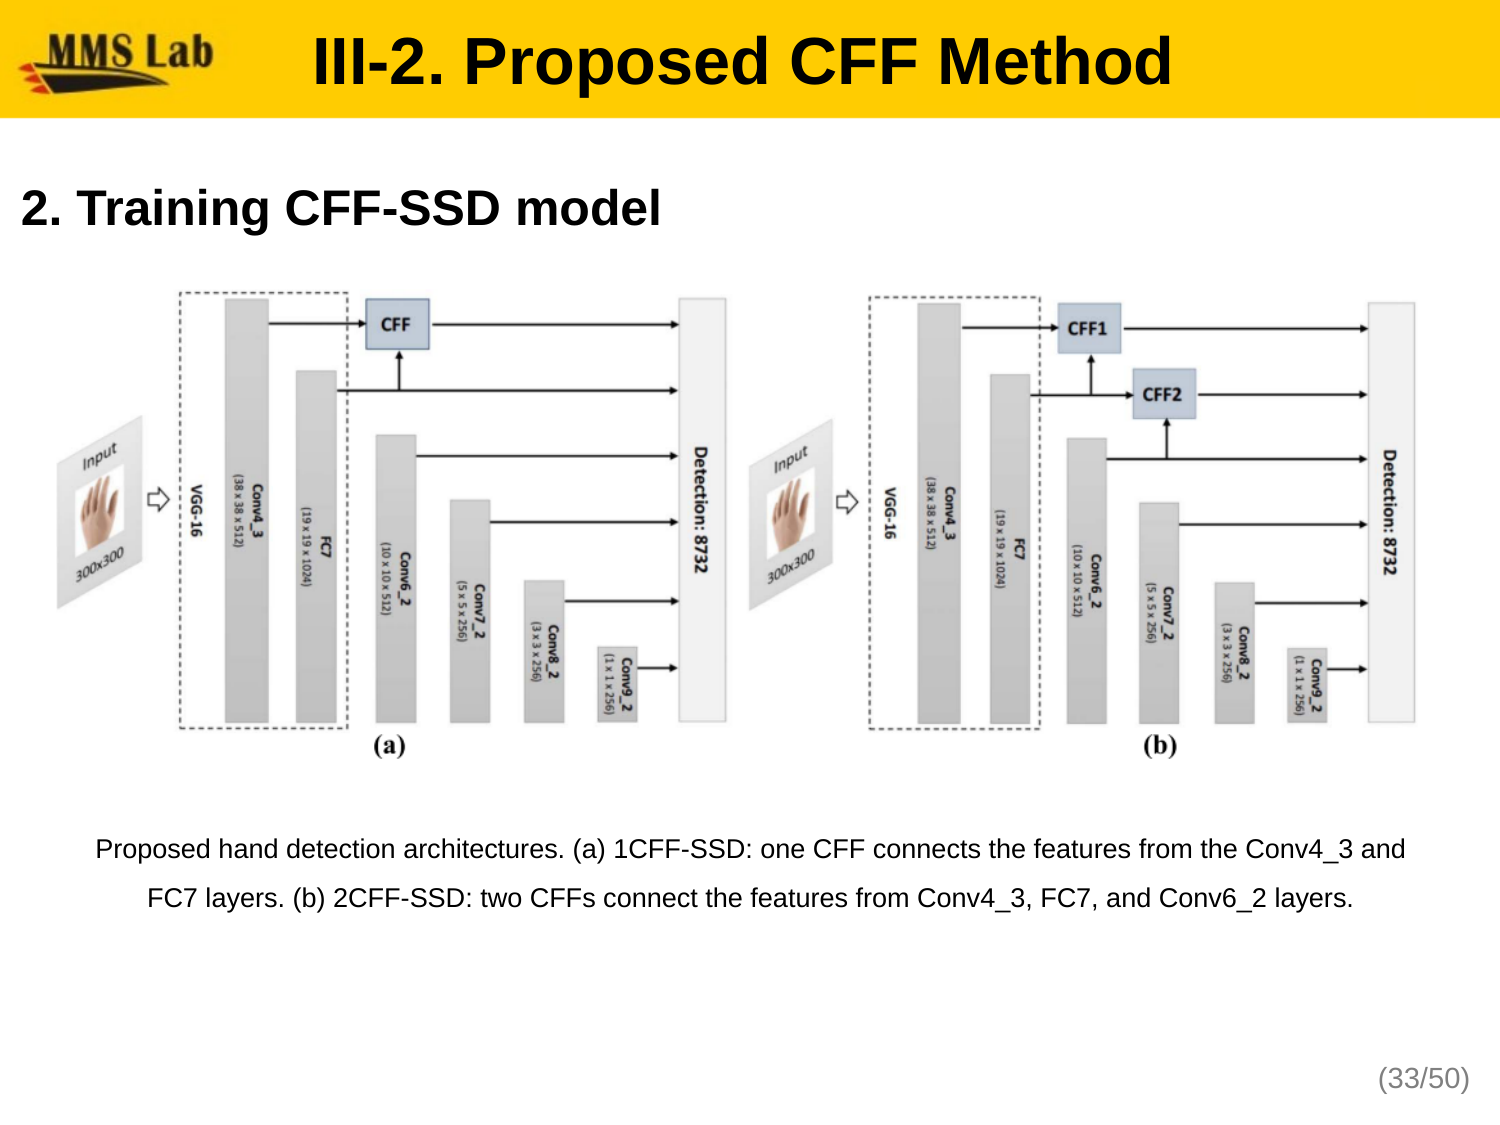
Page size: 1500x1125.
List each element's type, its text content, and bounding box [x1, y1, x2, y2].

picture [0, 0, 1500, 1096]
text_box [31, 224, 1319, 346]
text_box 2. Training CFF-SSD model [5, 148, 691, 232]
text_box Proposed hand detection architectures. (a) 1CFF-SSD: one CFF connects the features from the Conv4_3 and FC7 layers. (b) 2CFF-SSD: two CFFs connect the features from Conv4_3, FC7, and Conv6_2 layers. [76, 808, 1424, 921]
text_box III-2. Proposed CFF Method [0, 0, 1494, 118]
